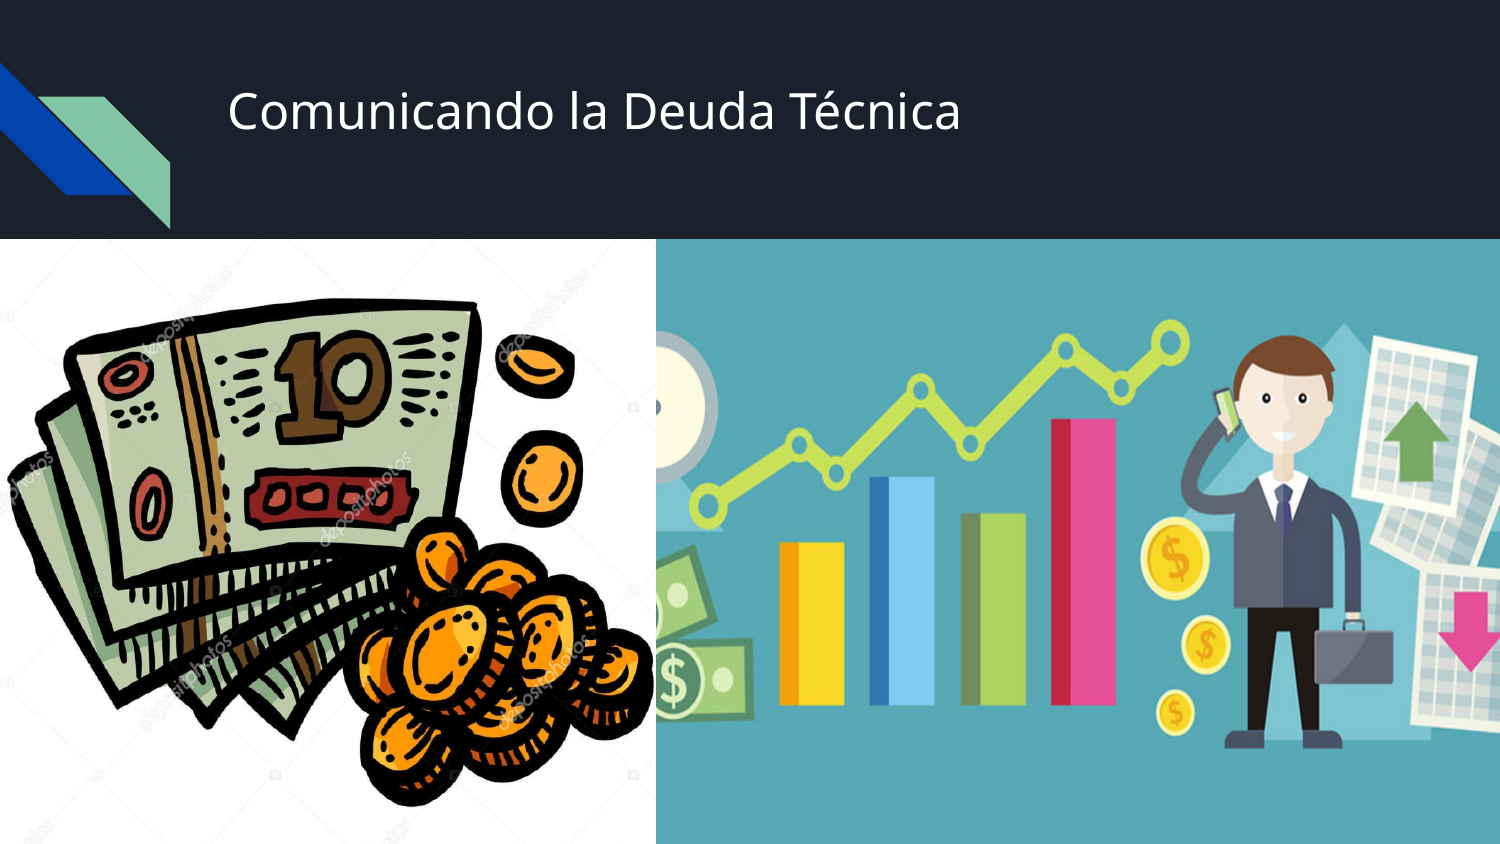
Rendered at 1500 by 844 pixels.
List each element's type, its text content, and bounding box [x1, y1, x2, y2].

title Comunicando la Deuda Técnica [212, 64, 1368, 215]
picture [0, 239, 1500, 844]
